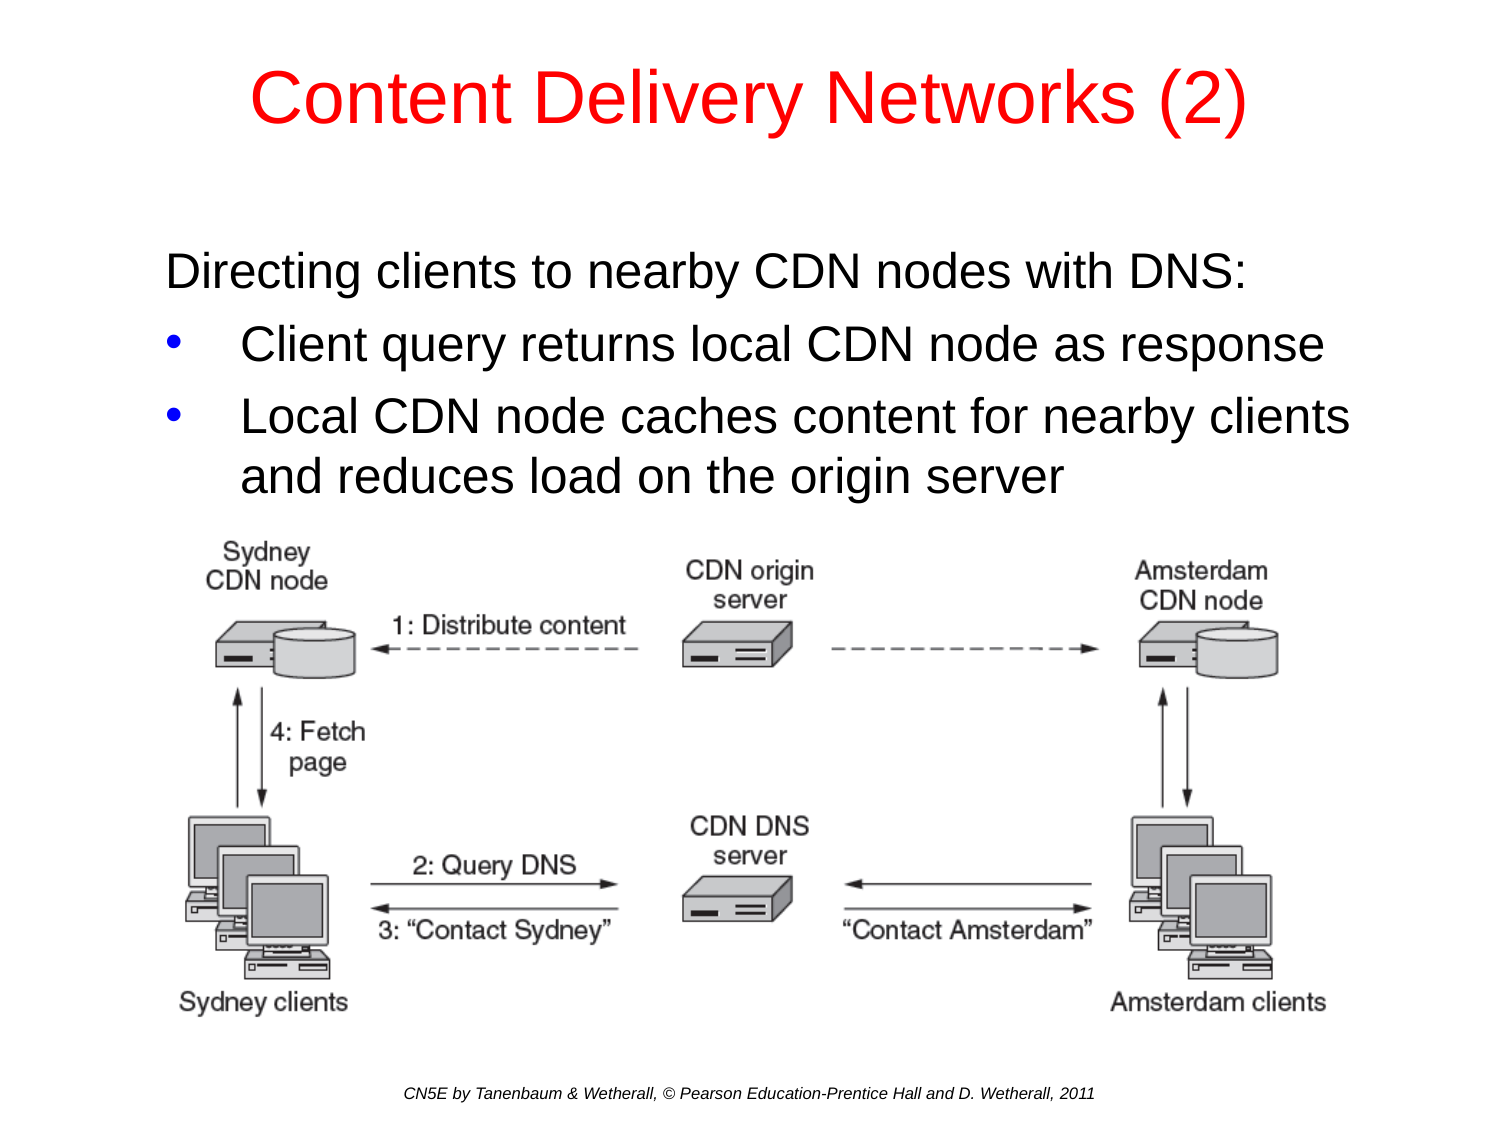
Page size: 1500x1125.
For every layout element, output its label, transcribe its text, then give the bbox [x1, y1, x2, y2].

title Content Delivery Networks (2) [0, 0, 1500, 188]
picture [161, 518, 1339, 1030]
list Directing clients to nearby CDN nodes with DNS: Client query returns local CDN node as response Local CDN node caches content for nearby clients and reduces load on the origin server [149, 231, 1429, 987]
footer CN5E by Tanenbaum & Wetherall, © Pearson Education-Prentice Hall and D. Wetherall, 2011 [0, 1074, 1500, 1125]
